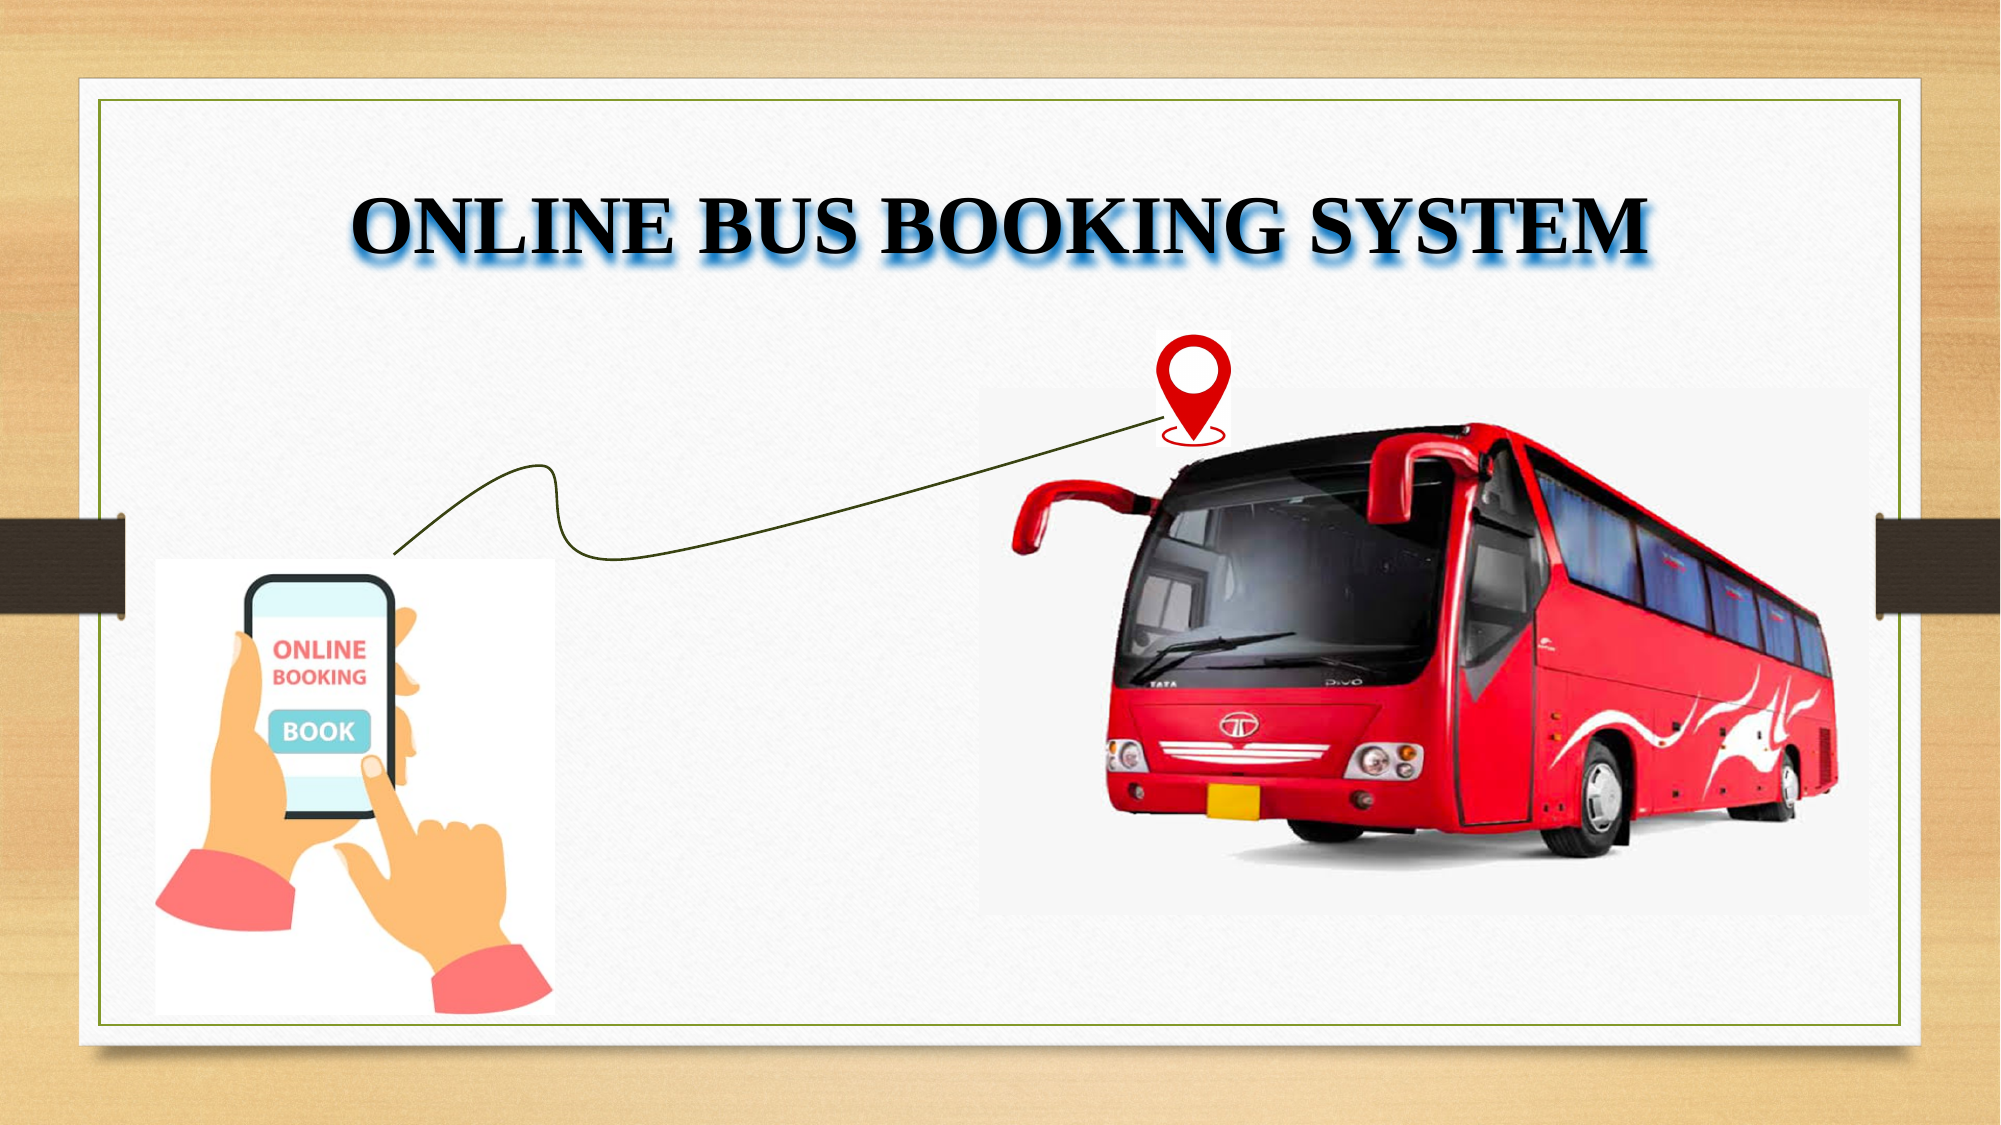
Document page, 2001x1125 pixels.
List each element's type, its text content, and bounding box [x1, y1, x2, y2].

text_box [392, 450, 979, 562]
picture [0, 0, 2001, 1125]
text_box ONLINE BUS BOOKING SYSTEM [292, 163, 1708, 278]
